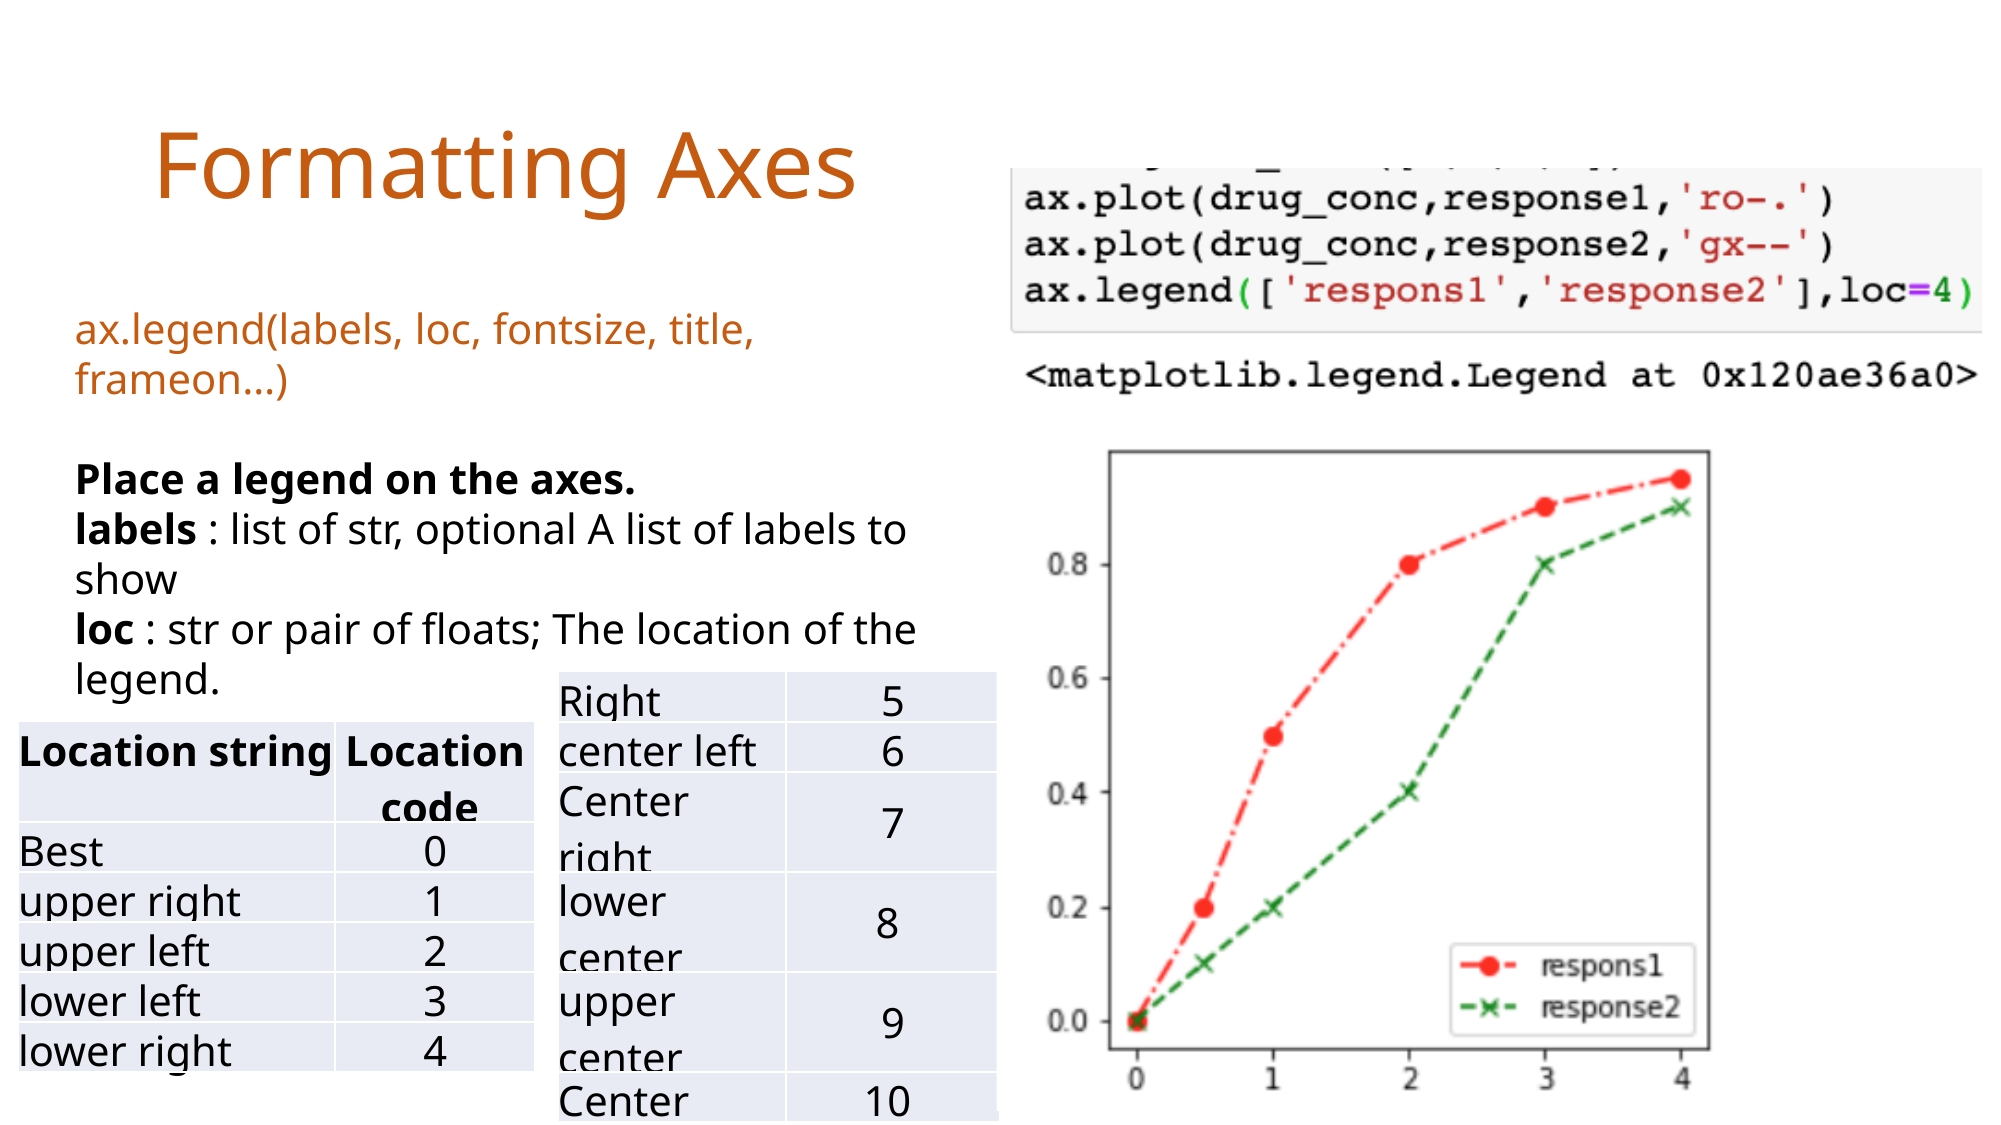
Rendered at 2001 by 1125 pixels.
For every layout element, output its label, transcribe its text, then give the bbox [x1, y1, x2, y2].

table_cell upper center [559, 973, 785, 1071]
table_cell 1 [336, 873, 534, 921]
table_cell 3 [336, 973, 534, 1021]
text_box ax.legend(labels, loc, fontsize, title, frameon…) Place a legend on the axes. labels : list of str, optional A list of labels to show loc : str or pair of floats; The location of the legend. [59, 295, 947, 711]
table_header Right [559, 672, 785, 721]
table_cell 0 [336, 823, 534, 871]
title Formatting Axes [137, 59, 1863, 278]
table_cell upper left [19, 923, 334, 971]
table_cell 6 [787, 723, 996, 771]
table_header Location code [336, 722, 534, 821]
table_cell Center right [559, 773, 785, 871]
table_cell 2 [336, 923, 534, 971]
table_cell lower left [19, 973, 334, 1021]
table_cell 4 [336, 1023, 534, 1071]
table_cell lower center [559, 873, 785, 971]
table_cell 9 [787, 973, 996, 1071]
table_cell 10 [787, 1073, 999, 1121]
table_cell center left [559, 723, 785, 771]
table_cell 7 [787, 773, 996, 871]
table_cell 8 [787, 873, 996, 971]
table_cell Center [559, 1073, 785, 1121]
table_cell lower right [19, 1023, 334, 1071]
table_cell Best [19, 823, 334, 871]
table_header 5 [787, 672, 996, 721]
picture [996, 168, 1982, 1111]
table_header Location string [19, 722, 334, 821]
table_cell upper right [19, 873, 334, 921]
